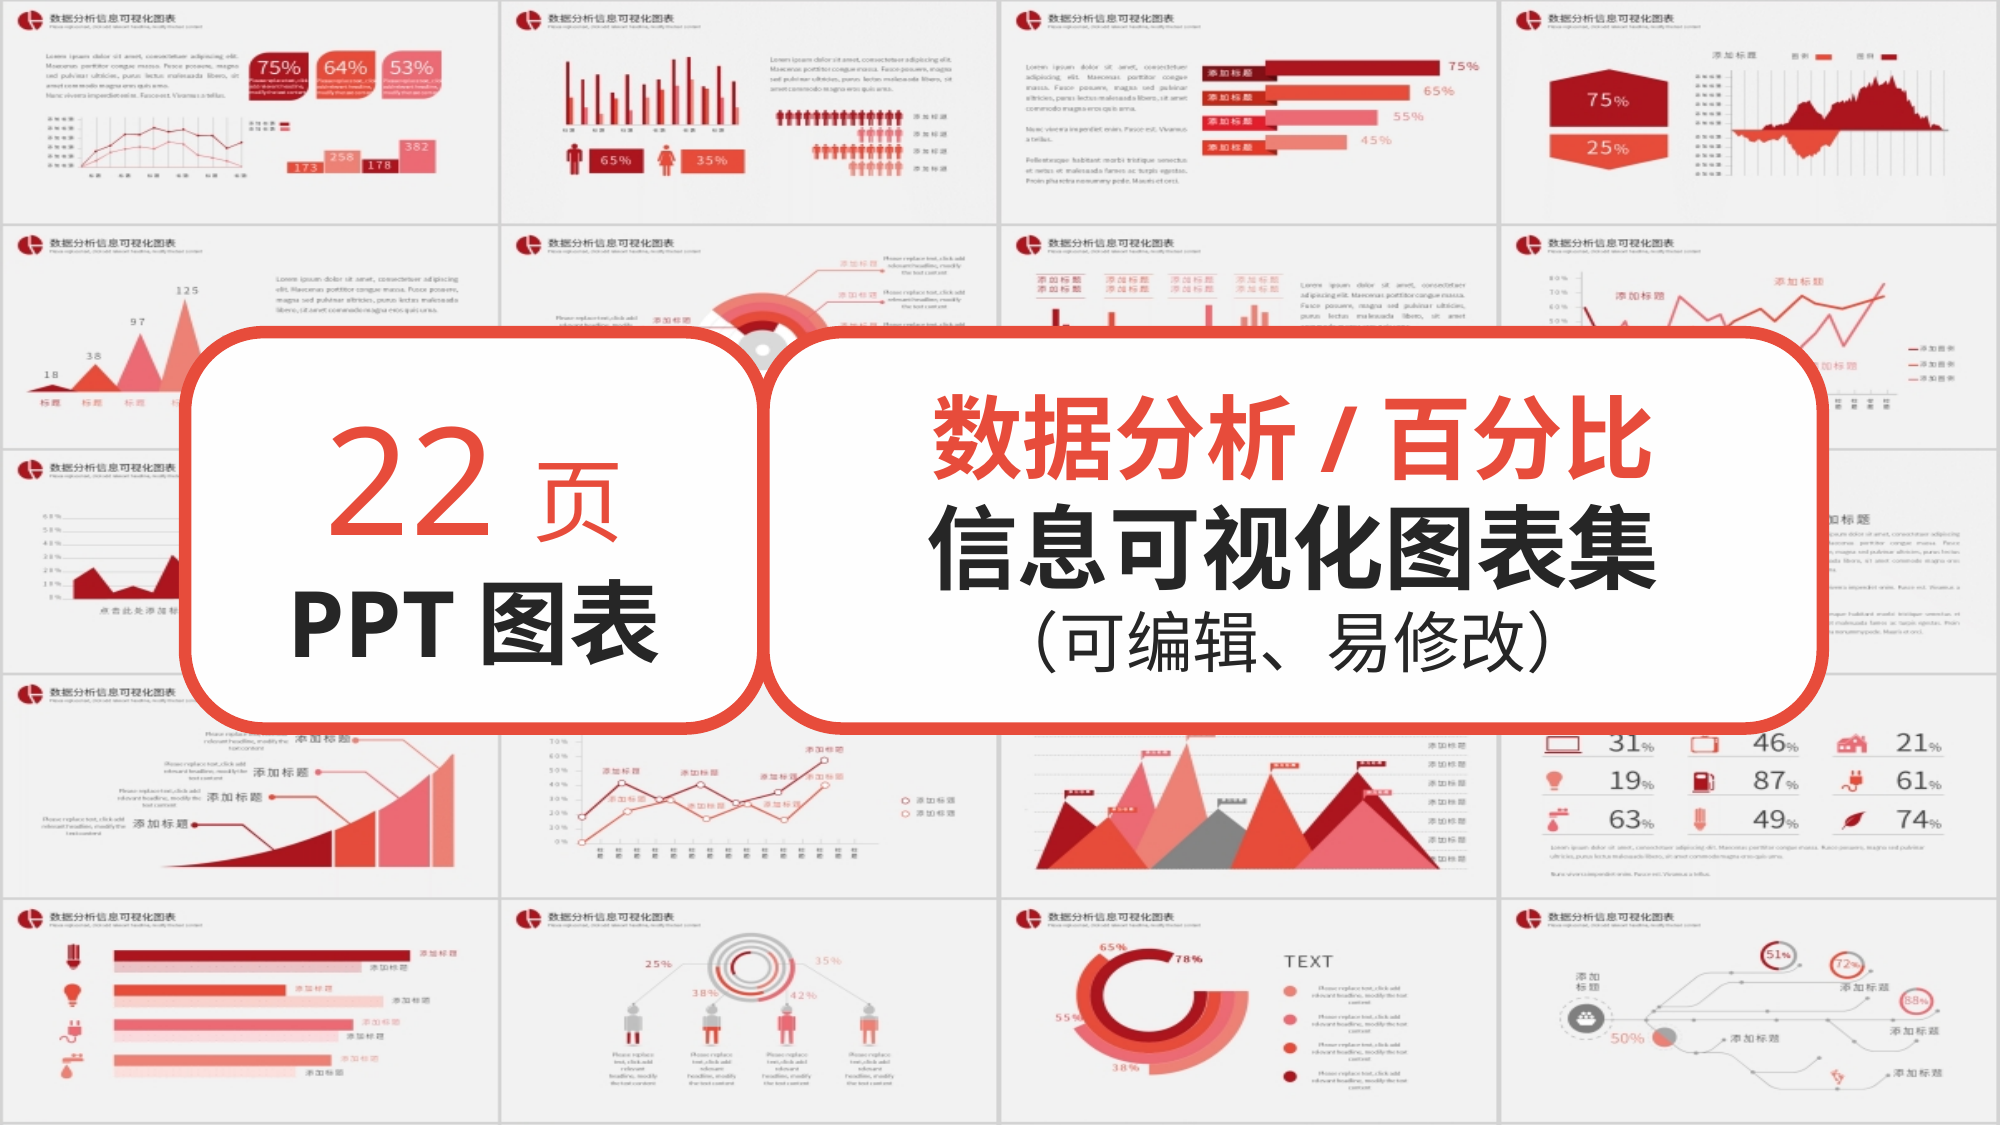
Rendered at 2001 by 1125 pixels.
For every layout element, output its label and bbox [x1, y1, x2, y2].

text_box [185, 332, 1823, 729]
picture [0, 0, 2000, 1125]
